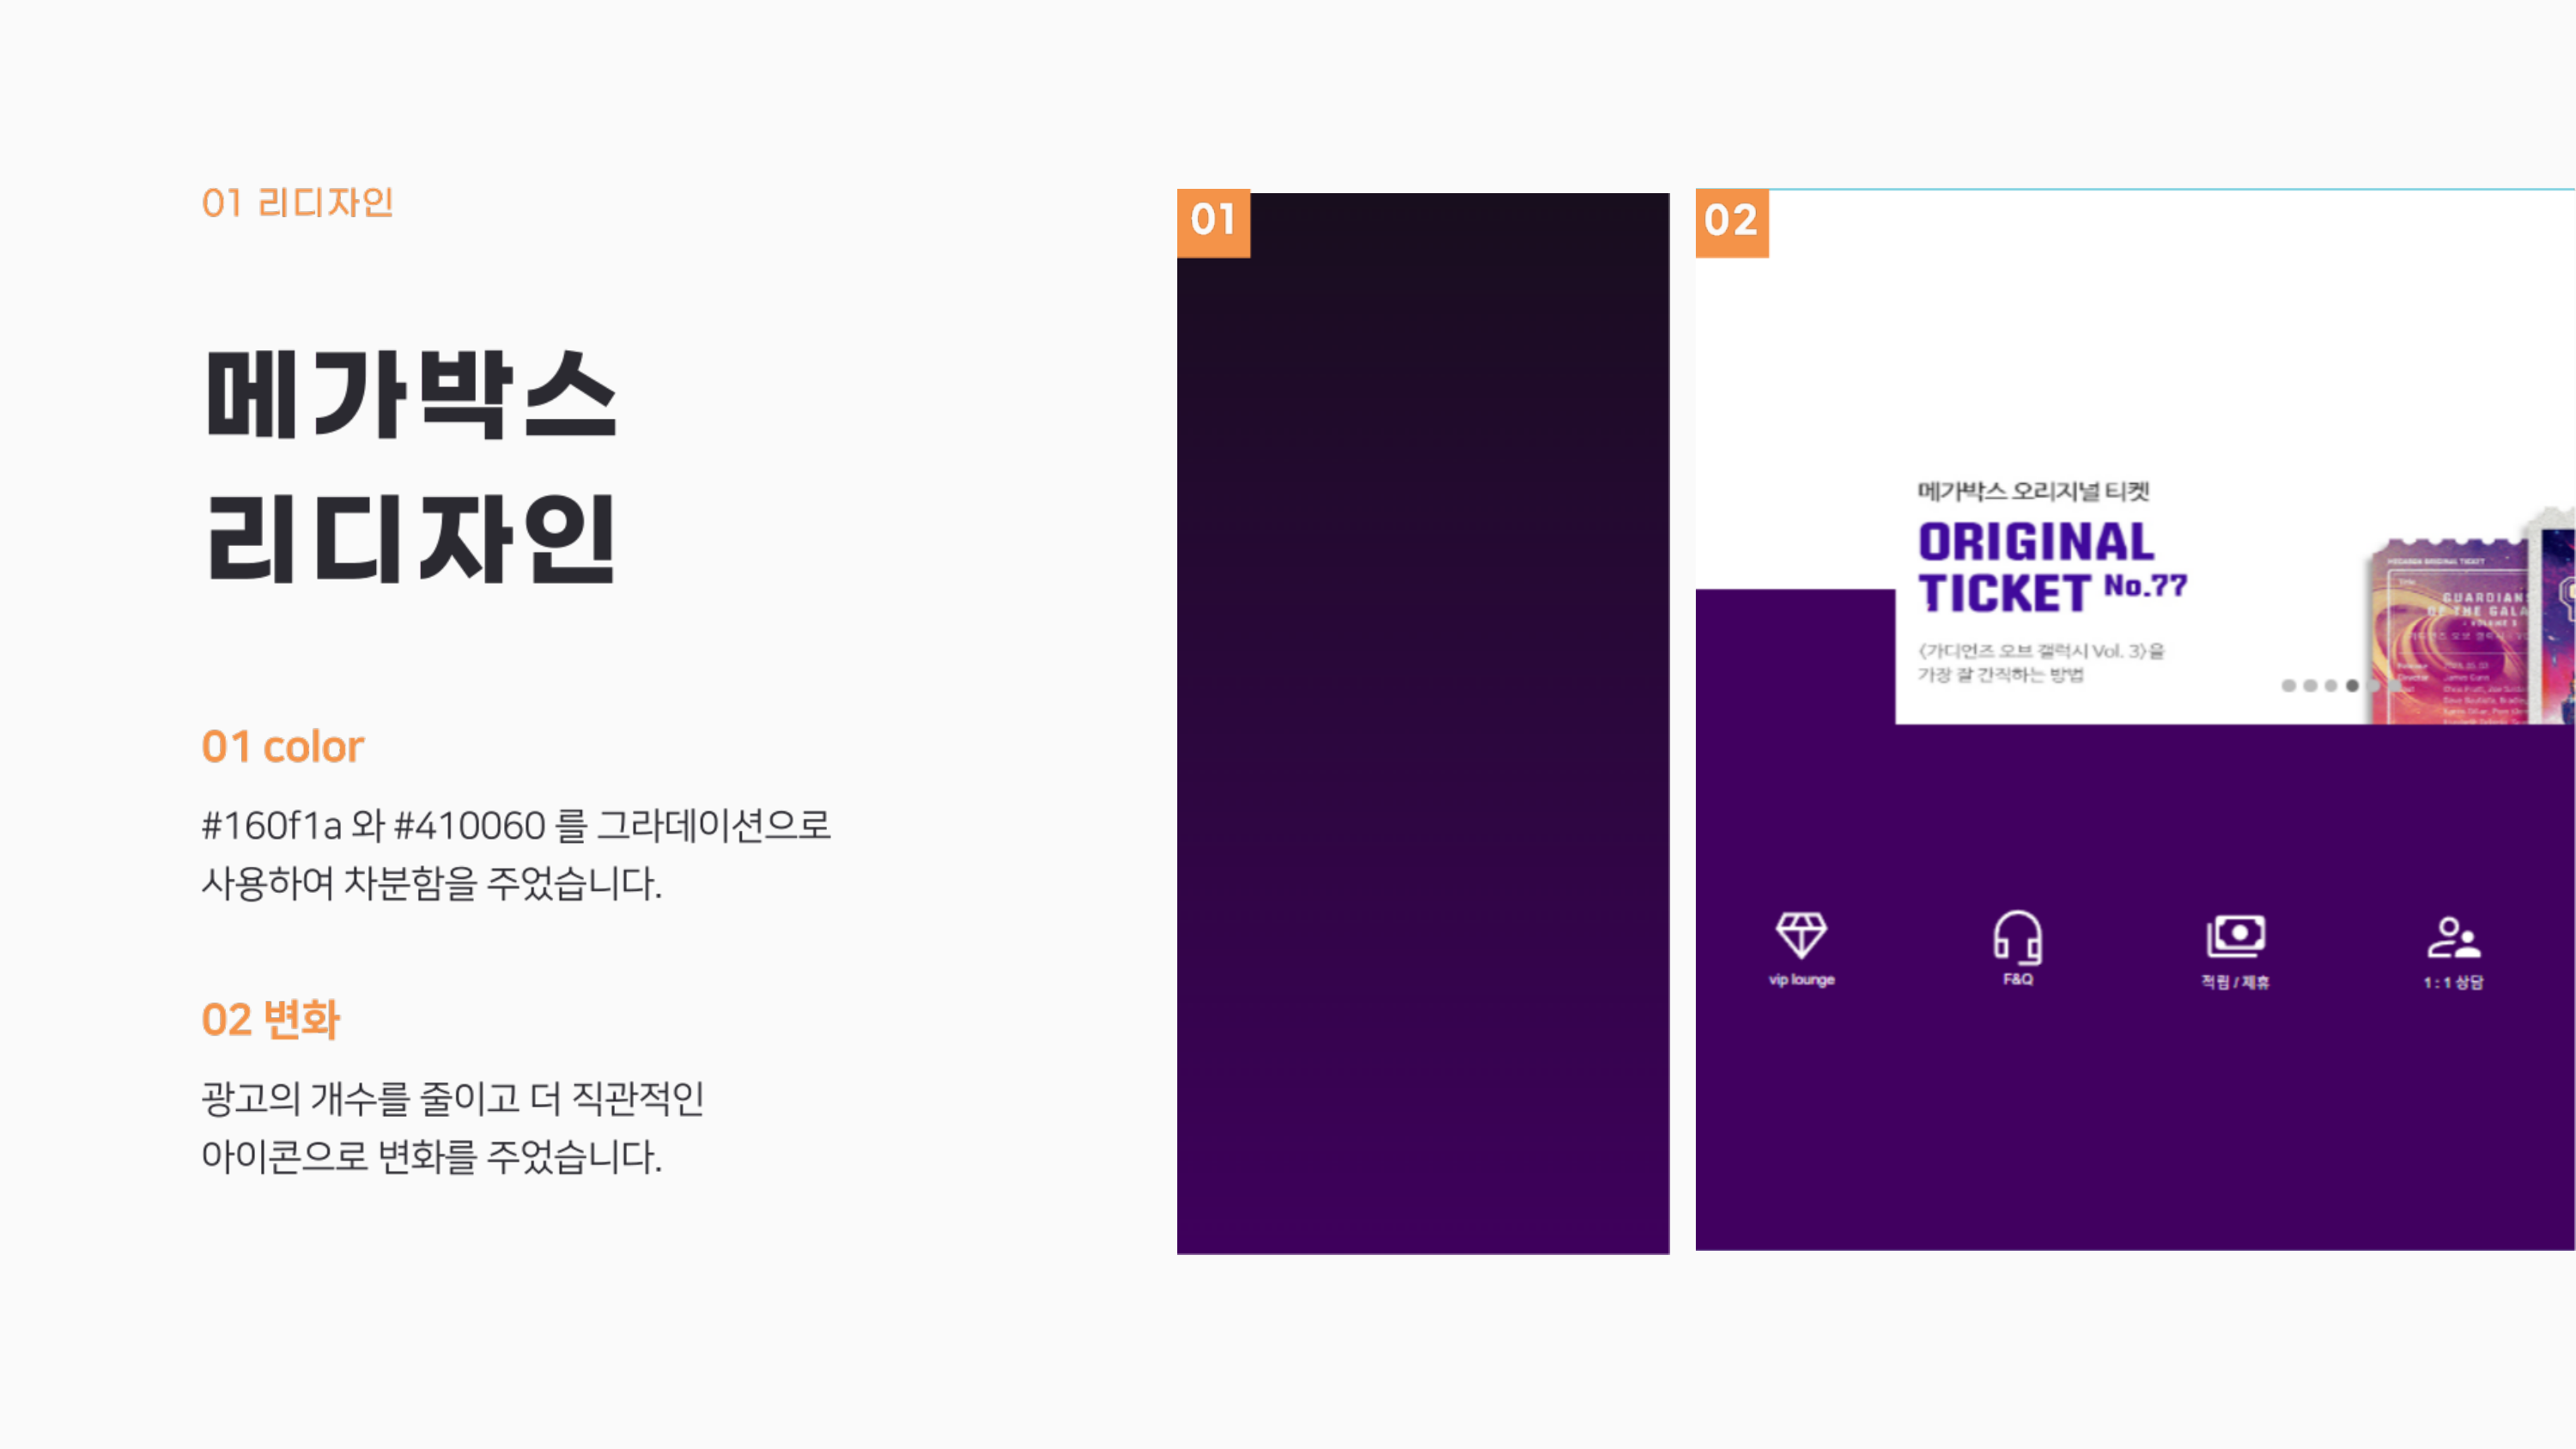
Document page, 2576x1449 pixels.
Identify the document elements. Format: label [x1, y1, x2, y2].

picture [1174, 191, 1252, 253]
picture [186, 318, 675, 630]
picture [195, 712, 390, 783]
picture [1692, 192, 1777, 253]
picture [196, 1070, 732, 1203]
text_box [1177, 192, 1670, 1256]
text_box [1696, 188, 2576, 1251]
picture [196, 796, 858, 930]
text_box [1177, 188, 1252, 191]
picture [195, 985, 365, 1060]
picture [197, 179, 412, 248]
